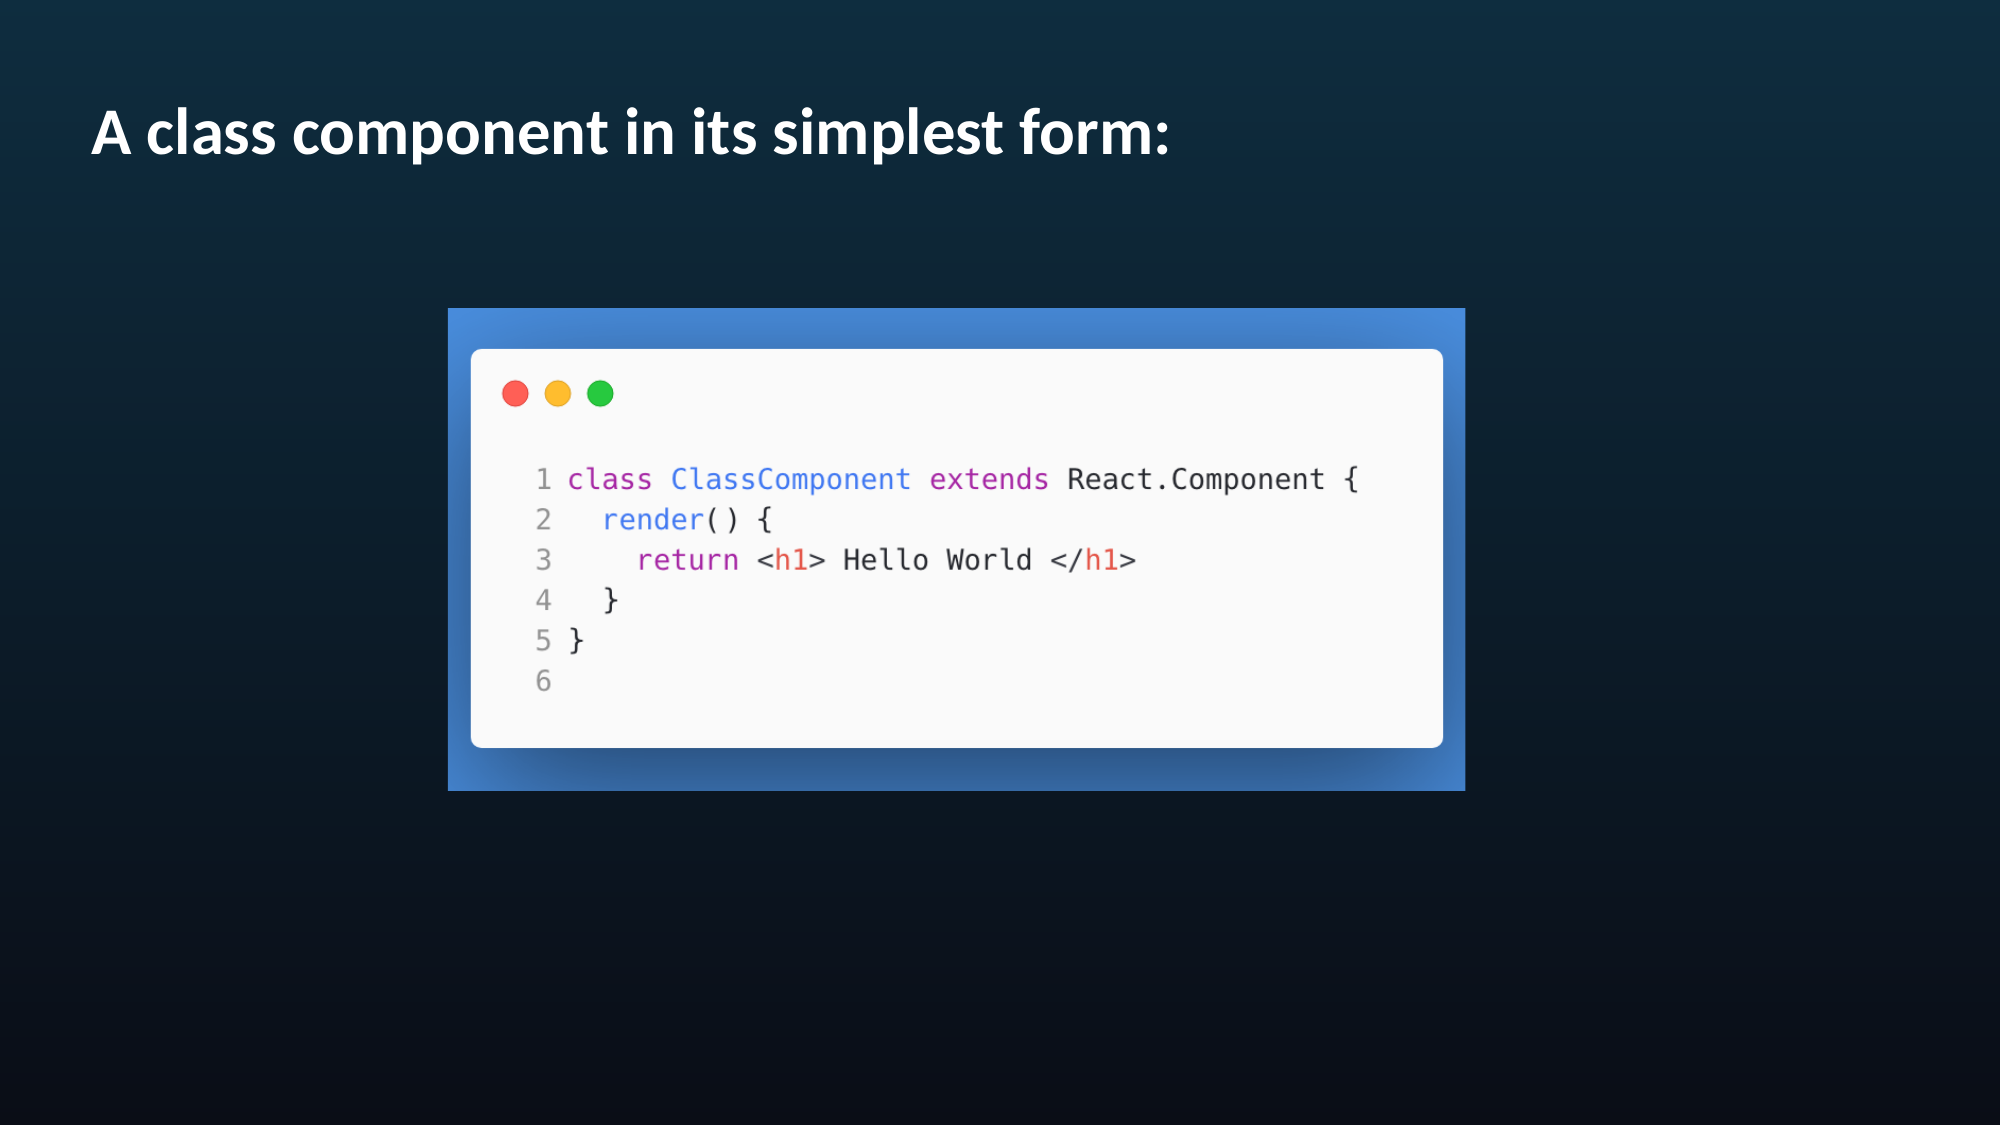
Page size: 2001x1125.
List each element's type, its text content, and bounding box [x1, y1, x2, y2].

text_box A class component in its simplest form: [76, 80, 1916, 180]
picture [447, 308, 1466, 791]
